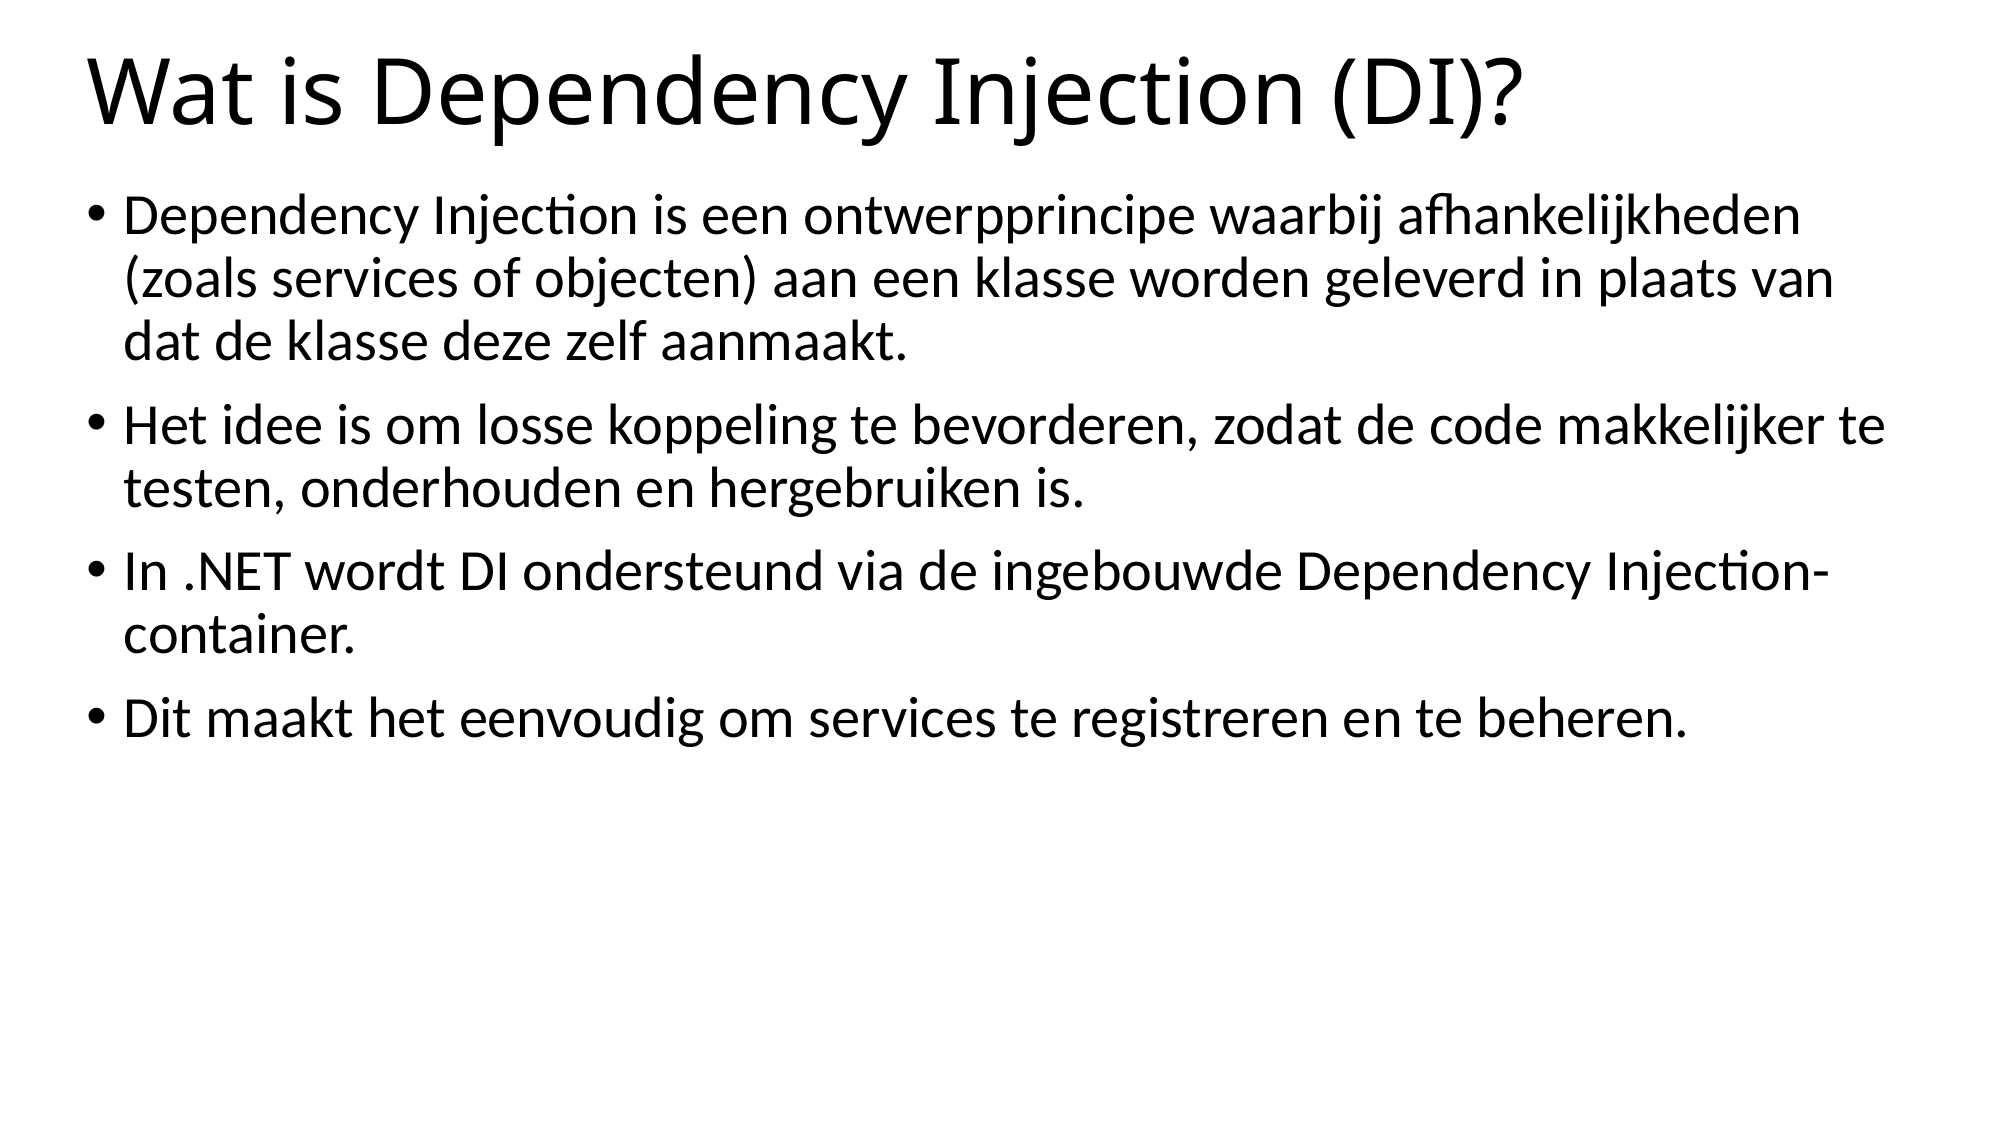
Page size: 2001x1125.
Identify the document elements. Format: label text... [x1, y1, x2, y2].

list Dependency Injection is een ontwerpprincipe waarbij afhankelijkheden (zoals services of objecten) aan een klasse worden geleverd in plaats van dat de klasse deze zelf aanmaakt. Het idee is om losse koppeling te bevorderen, zodat de code makkelijker te testen, onderhouden en hergebruiken is. In .NET wordt DI ondersteund via de ingebouwde Dependency Injection-container. Dit maakt het eenvoudig om services te registreren en te beheren. [71, 177, 1929, 1045]
title Wat is Dependency Injection (DI)? [71, 29, 1863, 160]
